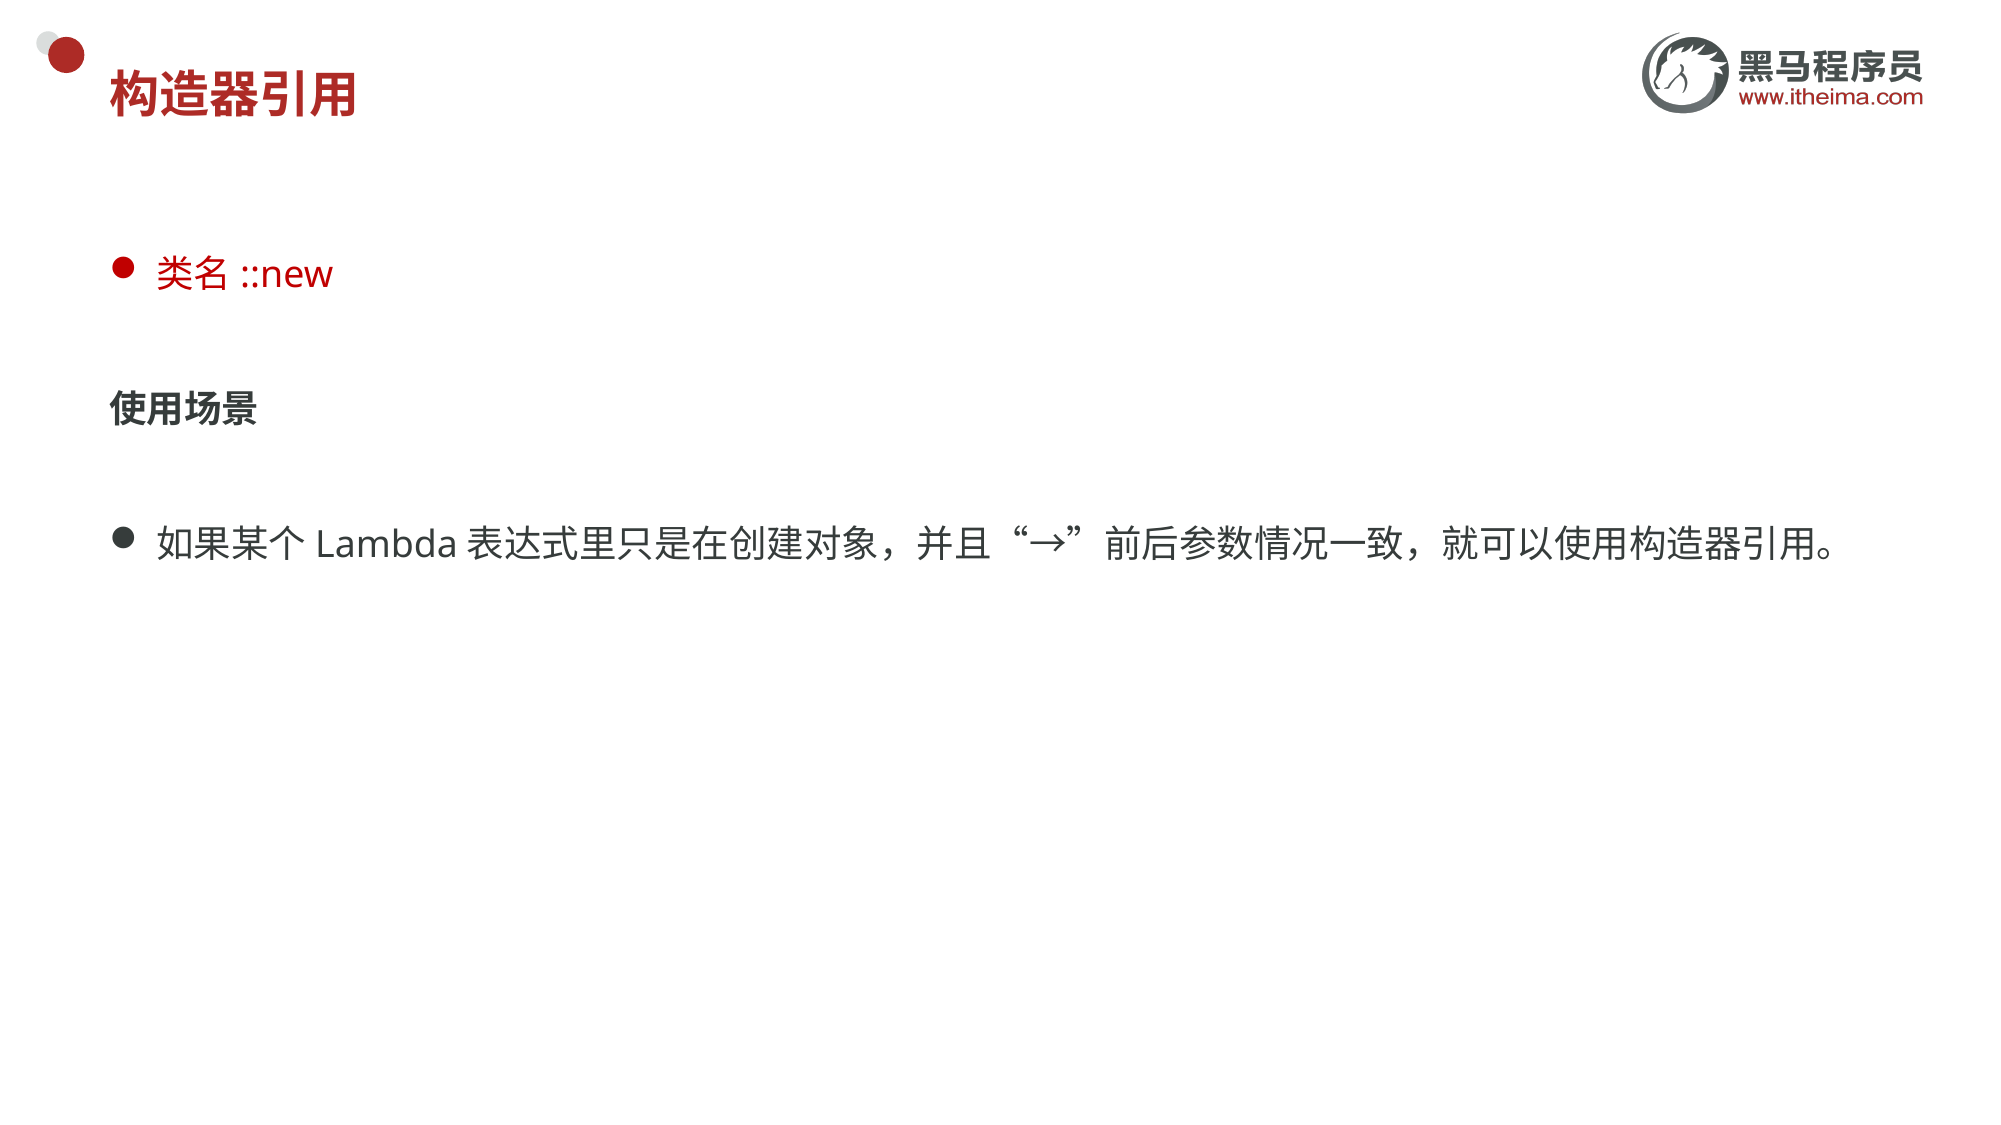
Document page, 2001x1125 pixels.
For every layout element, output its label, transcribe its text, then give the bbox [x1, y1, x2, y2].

title 构造器引用 [94, 55, 1858, 133]
picture [1633, 24, 1937, 125]
text_box 类名::new 使用场景 如果某个Lambda表达式里只是在创建对象，并且“→”前后参数情况一致，就可以使用构造器引用。 [94, 152, 1921, 708]
